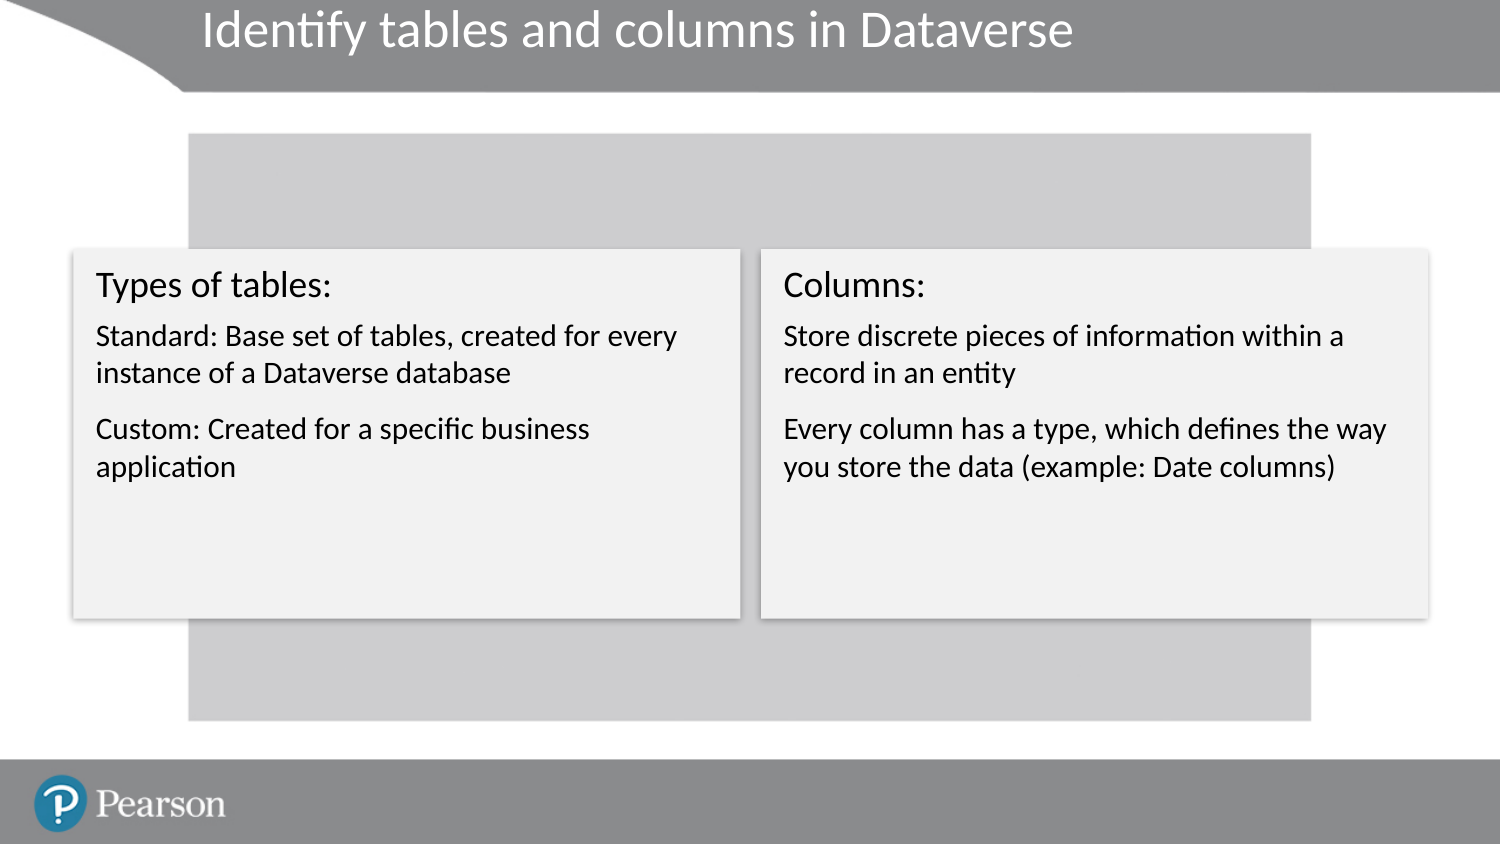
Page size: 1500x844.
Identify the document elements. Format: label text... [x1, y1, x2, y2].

text_box Types of tables: Standard: Base set of tables, created for every instance of a Dataverse database Custom: Created for a specific business application [73, 248, 741, 619]
picture [0, 0, 1500, 844]
text_box Columns: Store discrete pieces of information within a record in an entity Every column has a type, which defines the way you store the data (example: Date columns) [760, 248, 1429, 619]
title Identify tables and columns in Dataverse [186, 0, 1425, 79]
